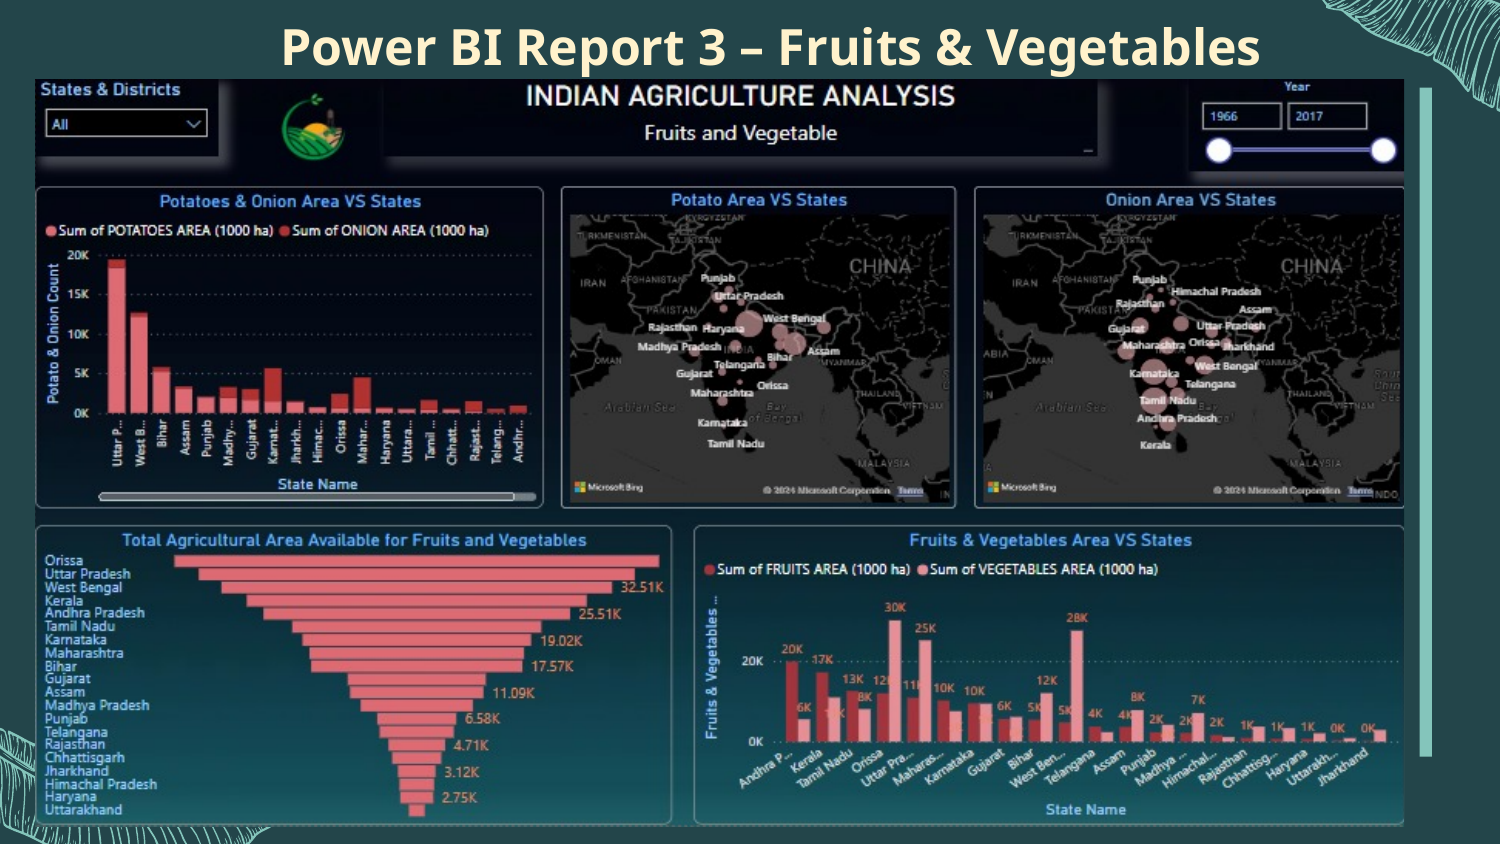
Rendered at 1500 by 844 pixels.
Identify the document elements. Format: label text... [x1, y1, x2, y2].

picture [34, 78, 1405, 827]
title Power BI Report 3 – Fruits & Vegetables [229, 0, 1313, 77]
